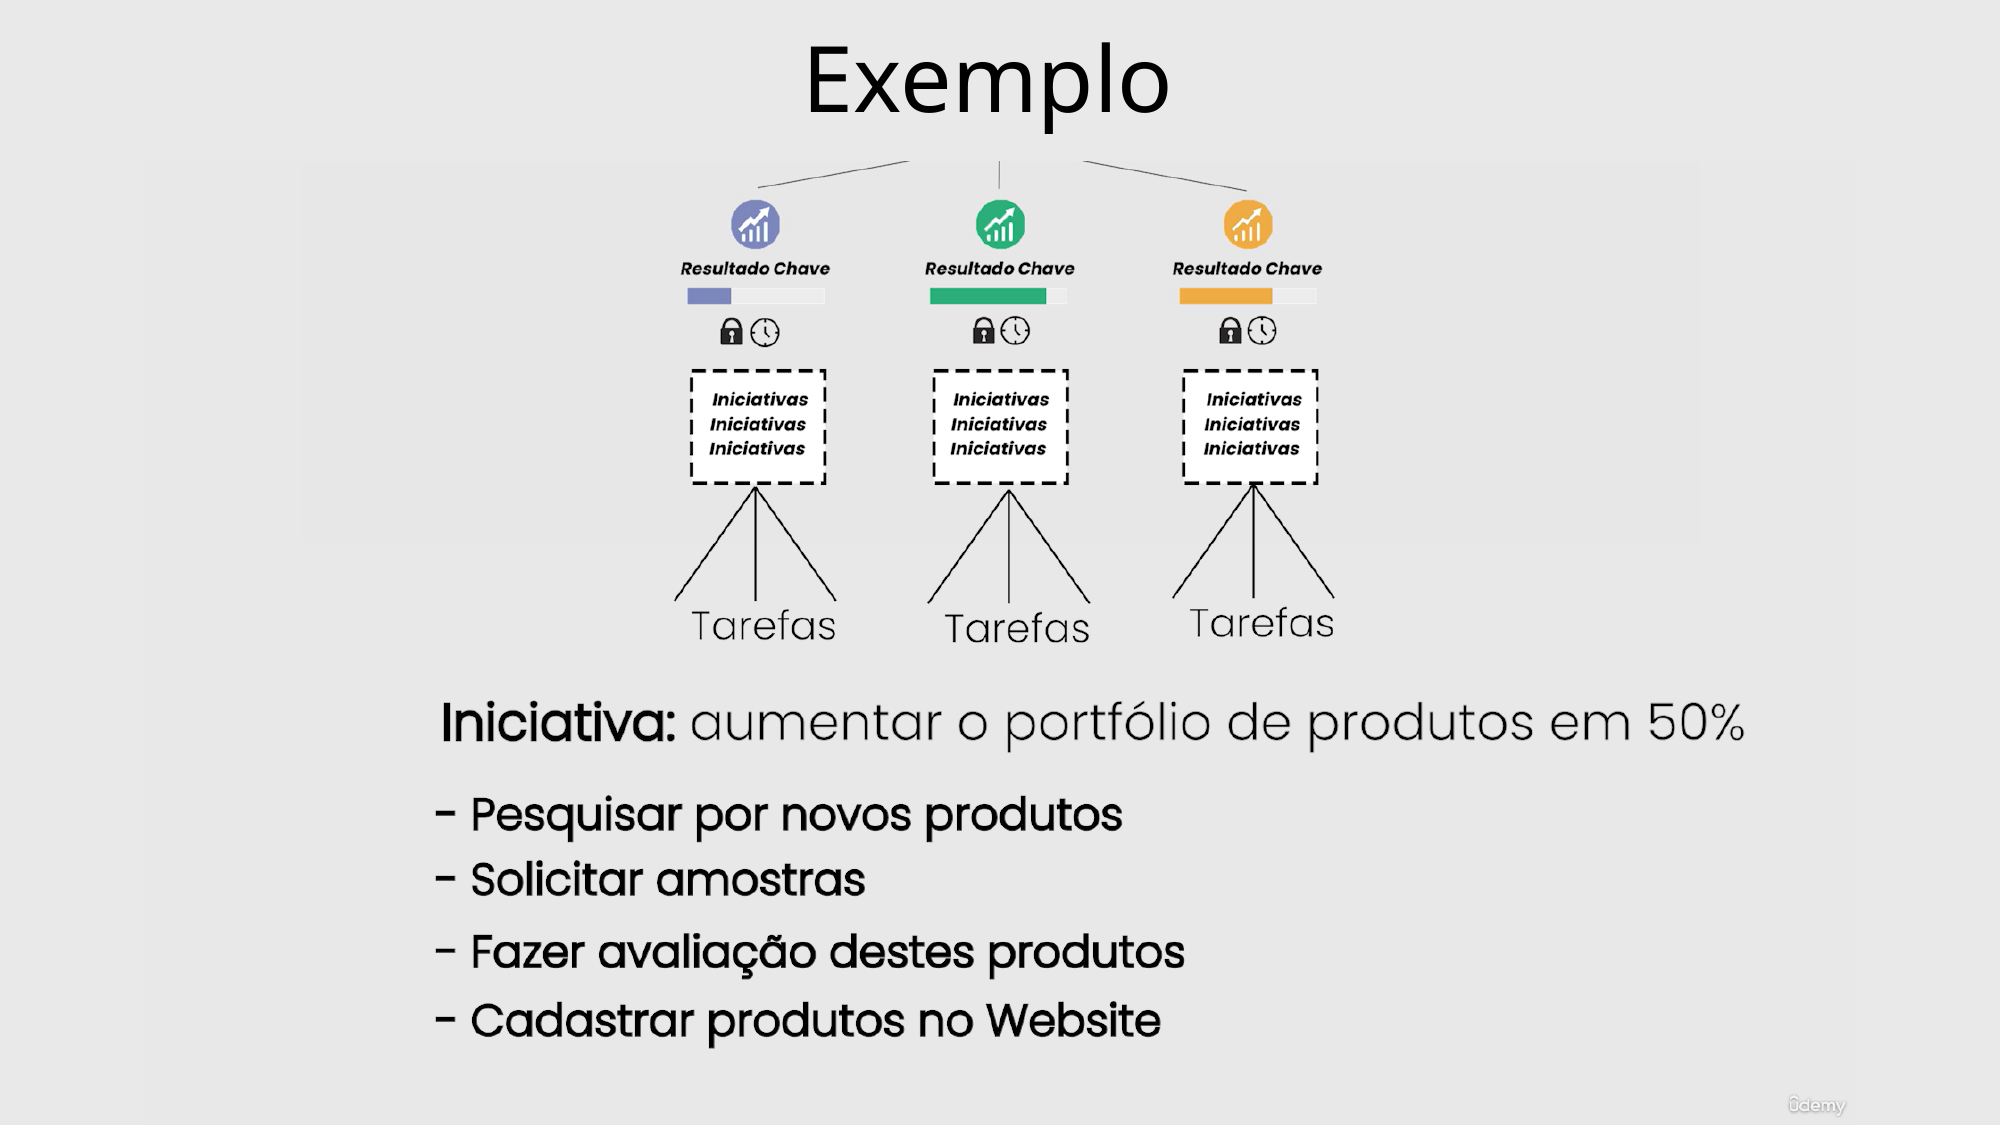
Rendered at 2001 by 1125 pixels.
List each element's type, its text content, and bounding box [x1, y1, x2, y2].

picture [143, 161, 1857, 1125]
title Exemplo [125, 0, 1851, 167]
